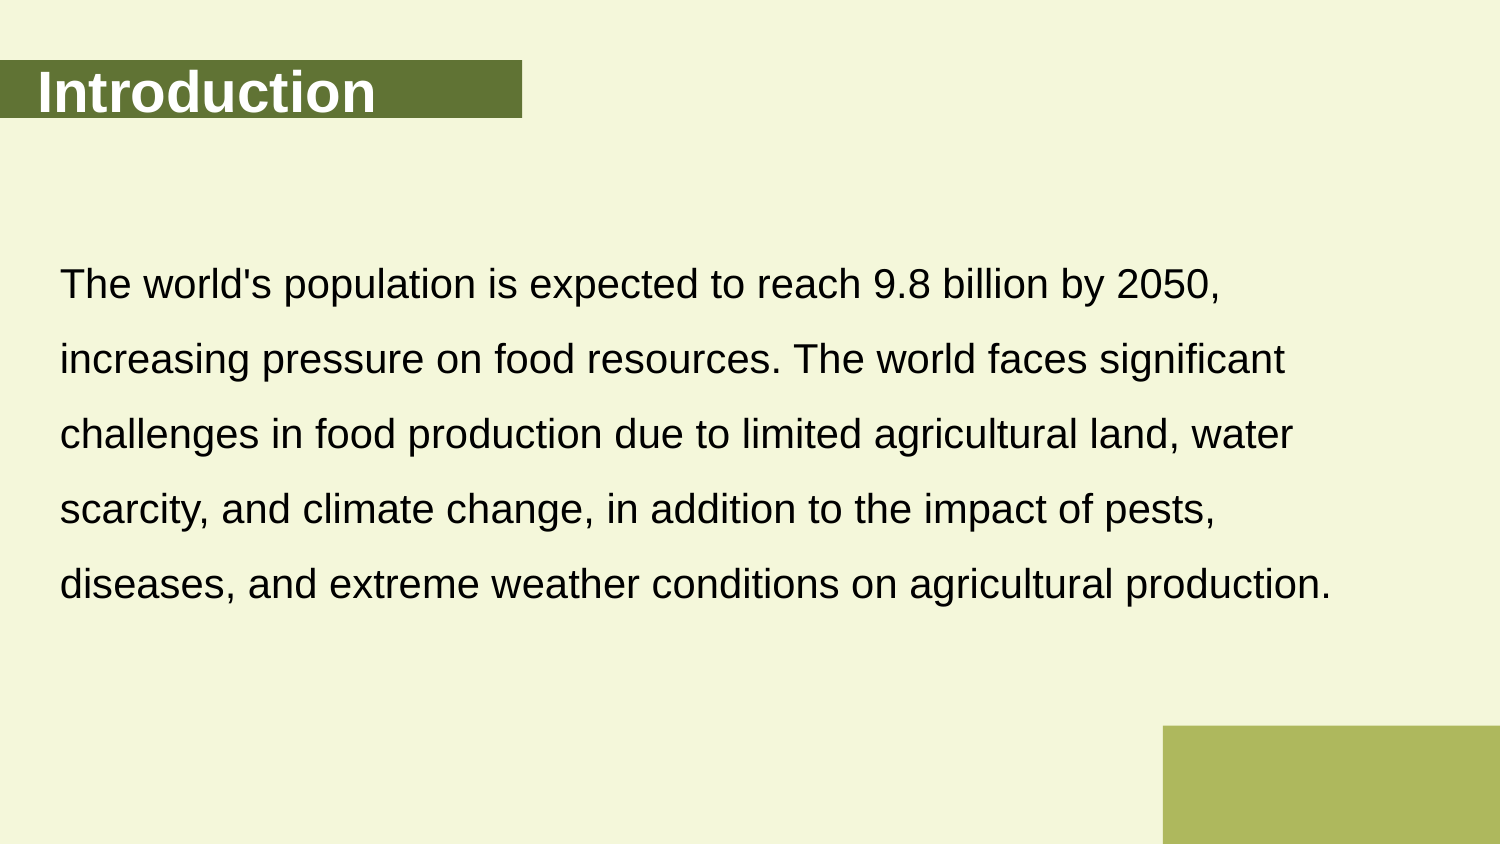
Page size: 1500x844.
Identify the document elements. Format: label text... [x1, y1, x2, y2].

text_box Introduction [22, 19, 589, 158]
text_box [1162, 725, 1500, 844]
title The world's population is expected to reach 9.8 billion by 2050, increasing pressure on food resources. The world faces significant challenges in food production due to limited agricultural land, water scarcity, and climate change, in addition to the impact of pests, diseases, and extreme weather conditions on agricultural production. [44, 216, 1362, 670]
text_box [0, 60, 22, 118]
